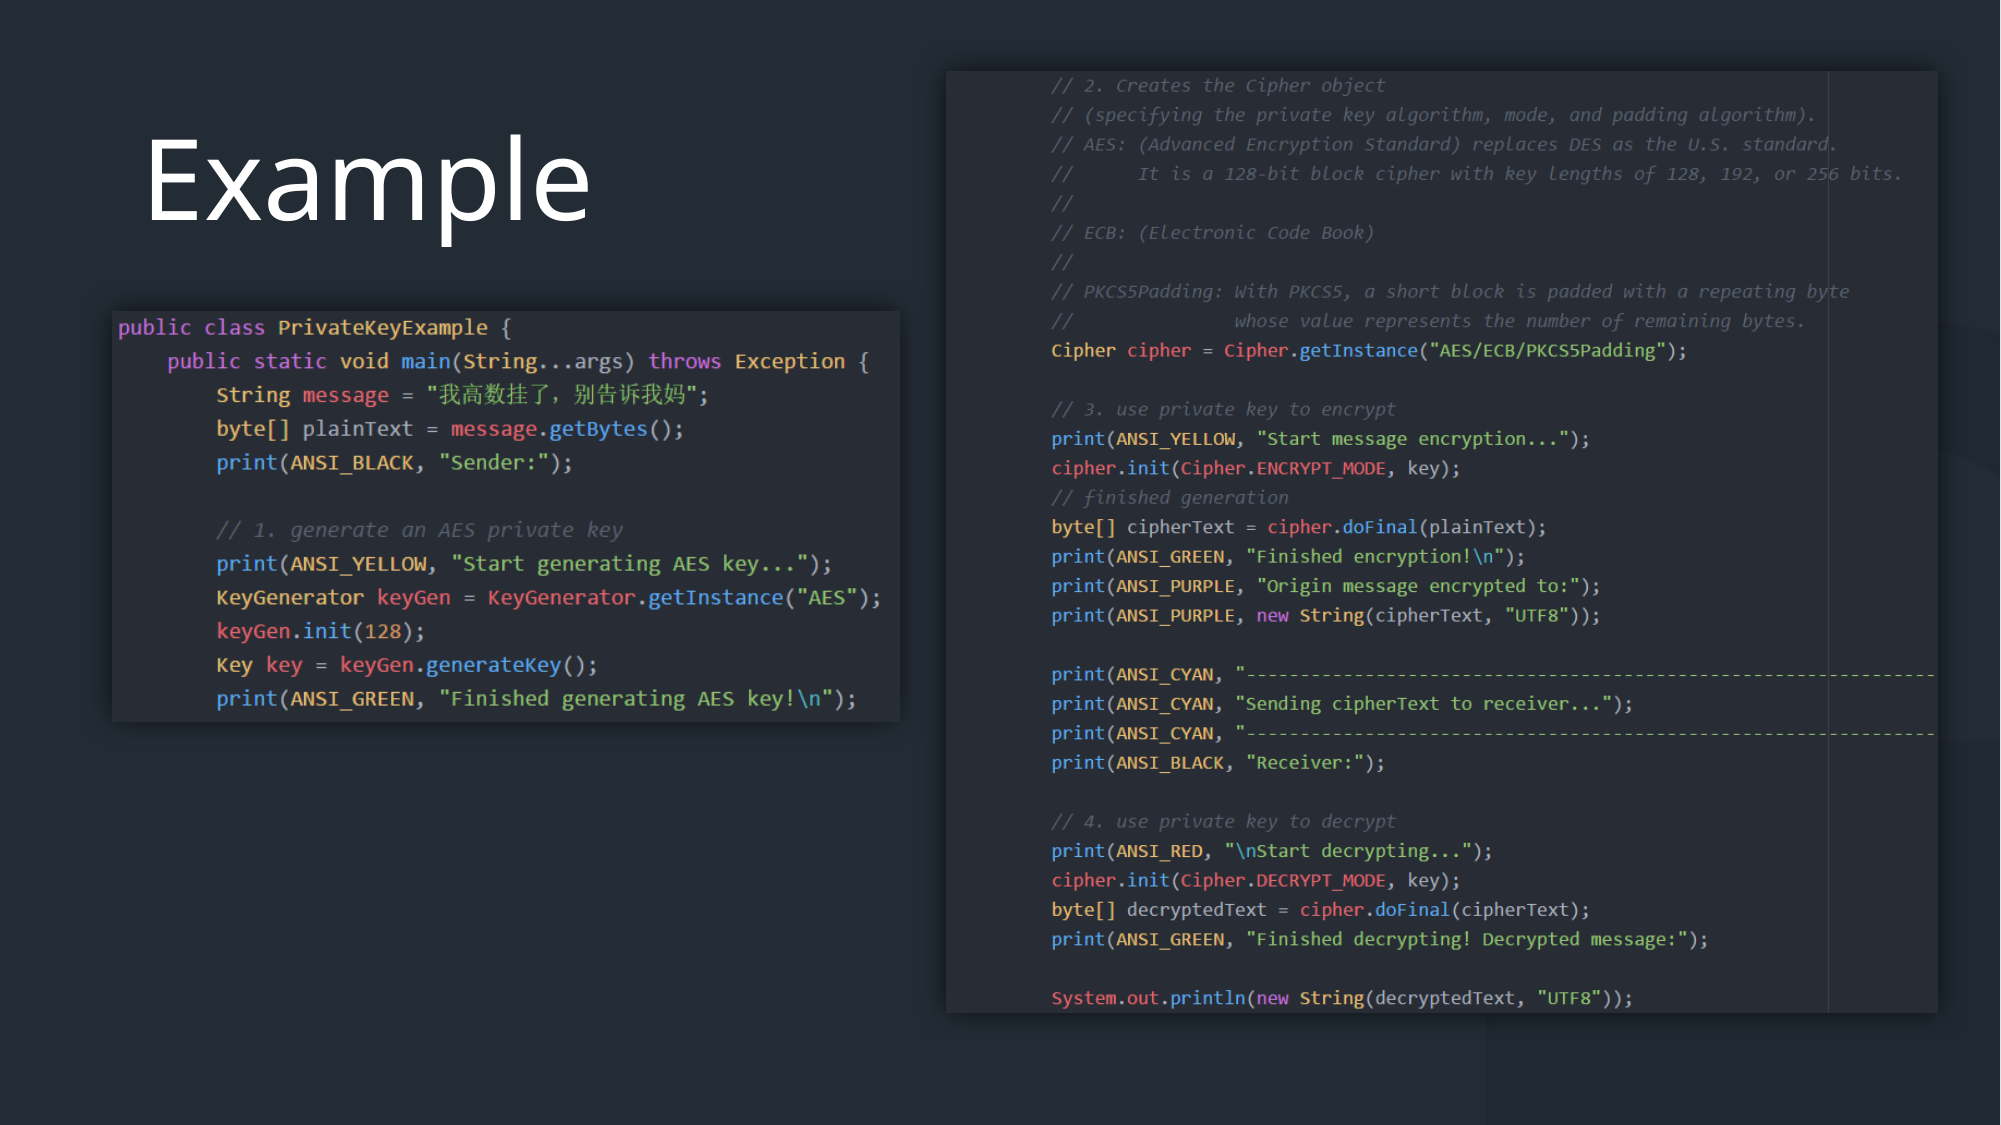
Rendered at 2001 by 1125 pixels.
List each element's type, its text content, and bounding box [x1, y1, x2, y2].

picture [0, 0, 2001, 1125]
text_box Example [127, 100, 609, 251]
